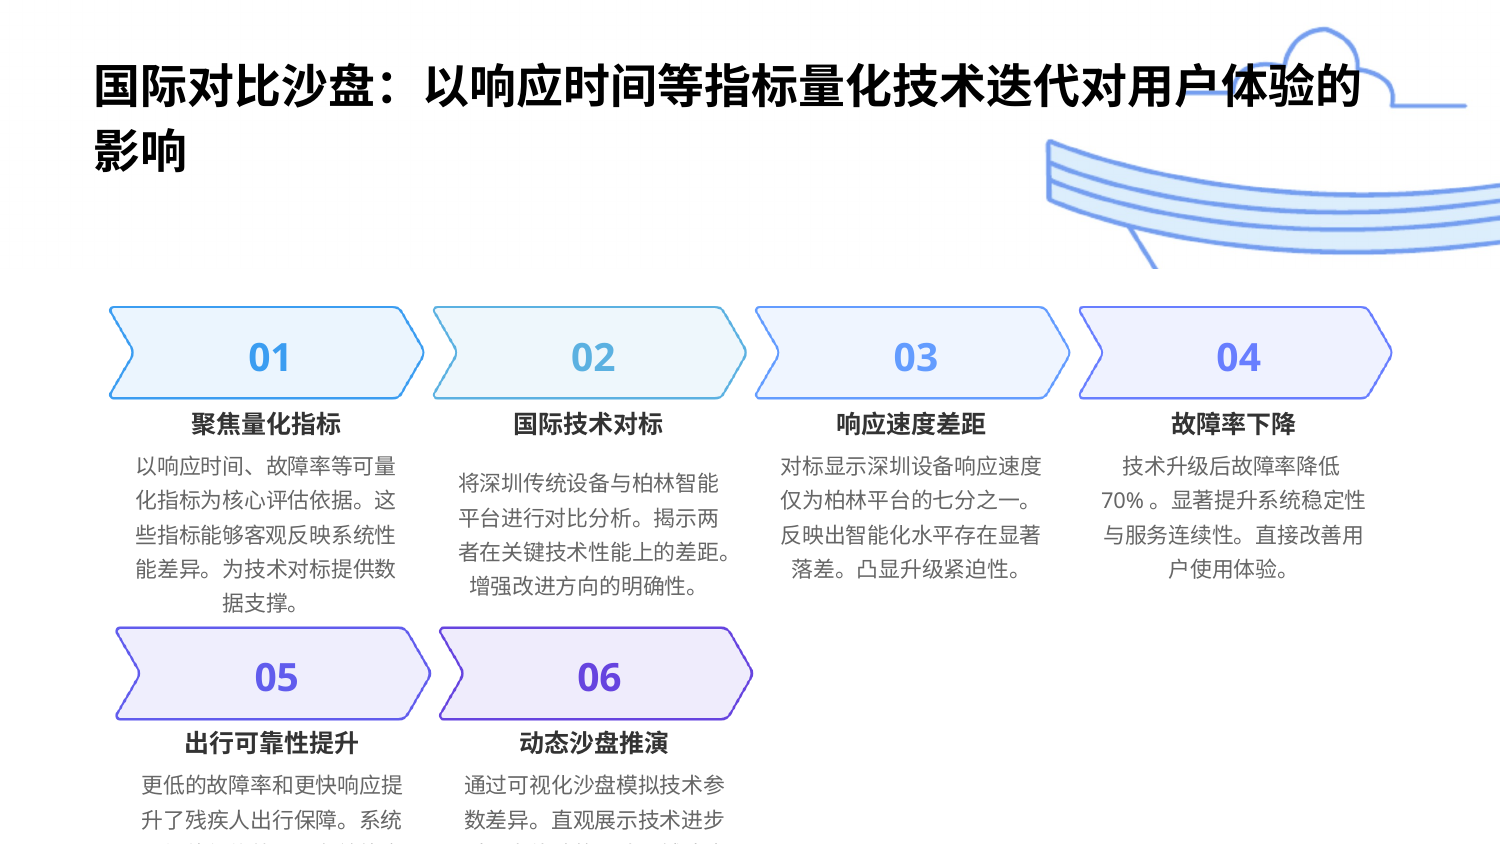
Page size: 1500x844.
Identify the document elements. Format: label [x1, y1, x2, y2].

picture [0, 0, 1500, 269]
picture [62, 299, 1438, 844]
text_box [0, 269, 1500, 844]
